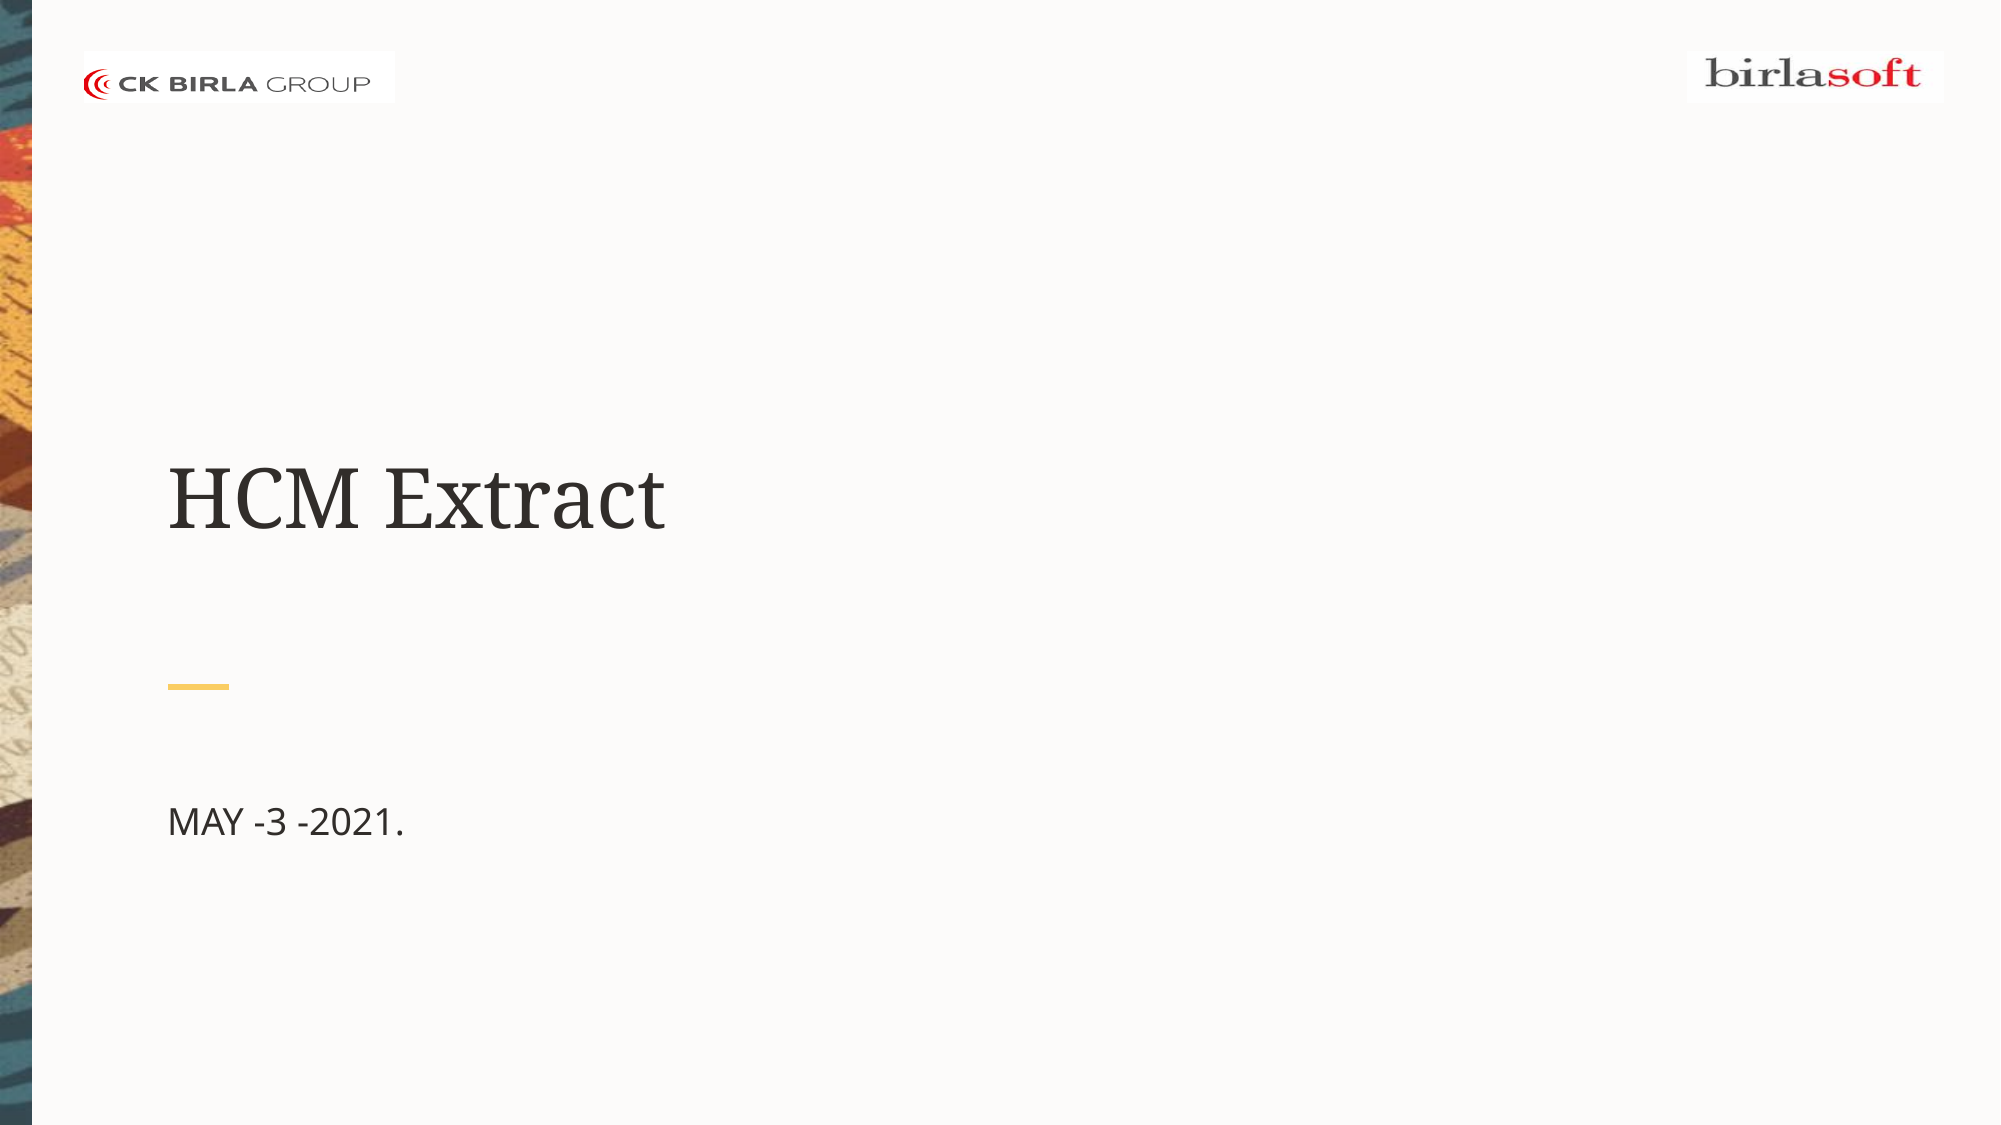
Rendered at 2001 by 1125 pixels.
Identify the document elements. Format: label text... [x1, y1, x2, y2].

picture [1687, 51, 1944, 103]
picture [84, 51, 395, 103]
picture [0, 0, 32, 1125]
title HCM Extract [167, 352, 1834, 563]
list MAY -3 -2021. [167, 801, 1000, 948]
